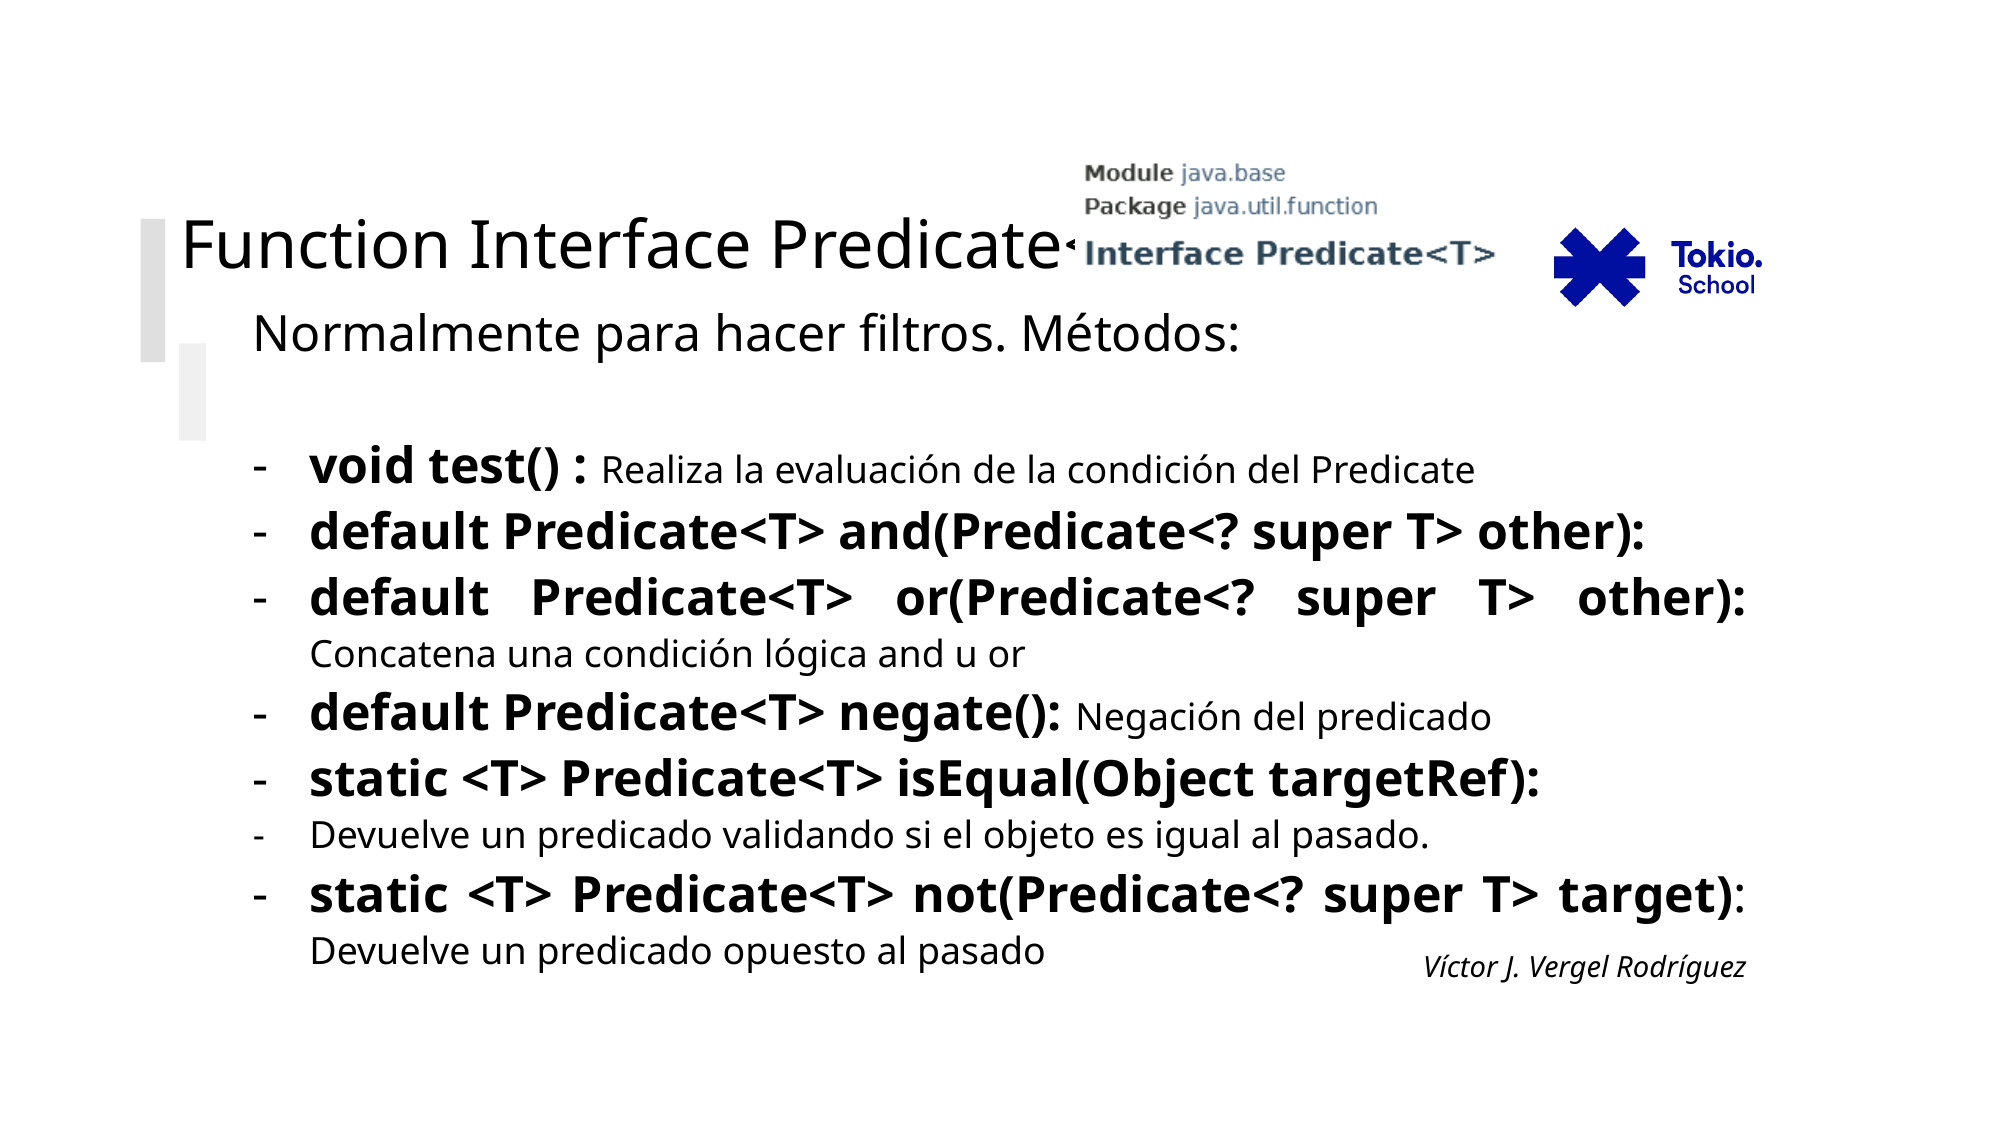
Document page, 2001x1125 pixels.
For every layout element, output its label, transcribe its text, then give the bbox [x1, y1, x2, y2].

picture [1075, 148, 1535, 292]
title Function Interface Predicate<T> [1535, 195, 1762, 288]
title Function Interface Predicate<T> [165, 195, 1075, 307]
list Normalmente para hacer filtros. Métodos: void test() : Realiza la evaluación de la condición del Predicate default Predicate<T> and(Predicate<? super T> other): default Predicate<T> or(Predicate<? super T> other): Concatena una condición lógica and u or default Predicate<T> negate(): Negación del predicado static <T> Predicate<T> isEqual(Object targetRef): Devuelve un predicado validando si el objeto es igual al pasado. static <T> Predicate<T> not(Predicate<? super T> target): Devuelve un predicado opuesto al pasado [237, 288, 1762, 1028]
